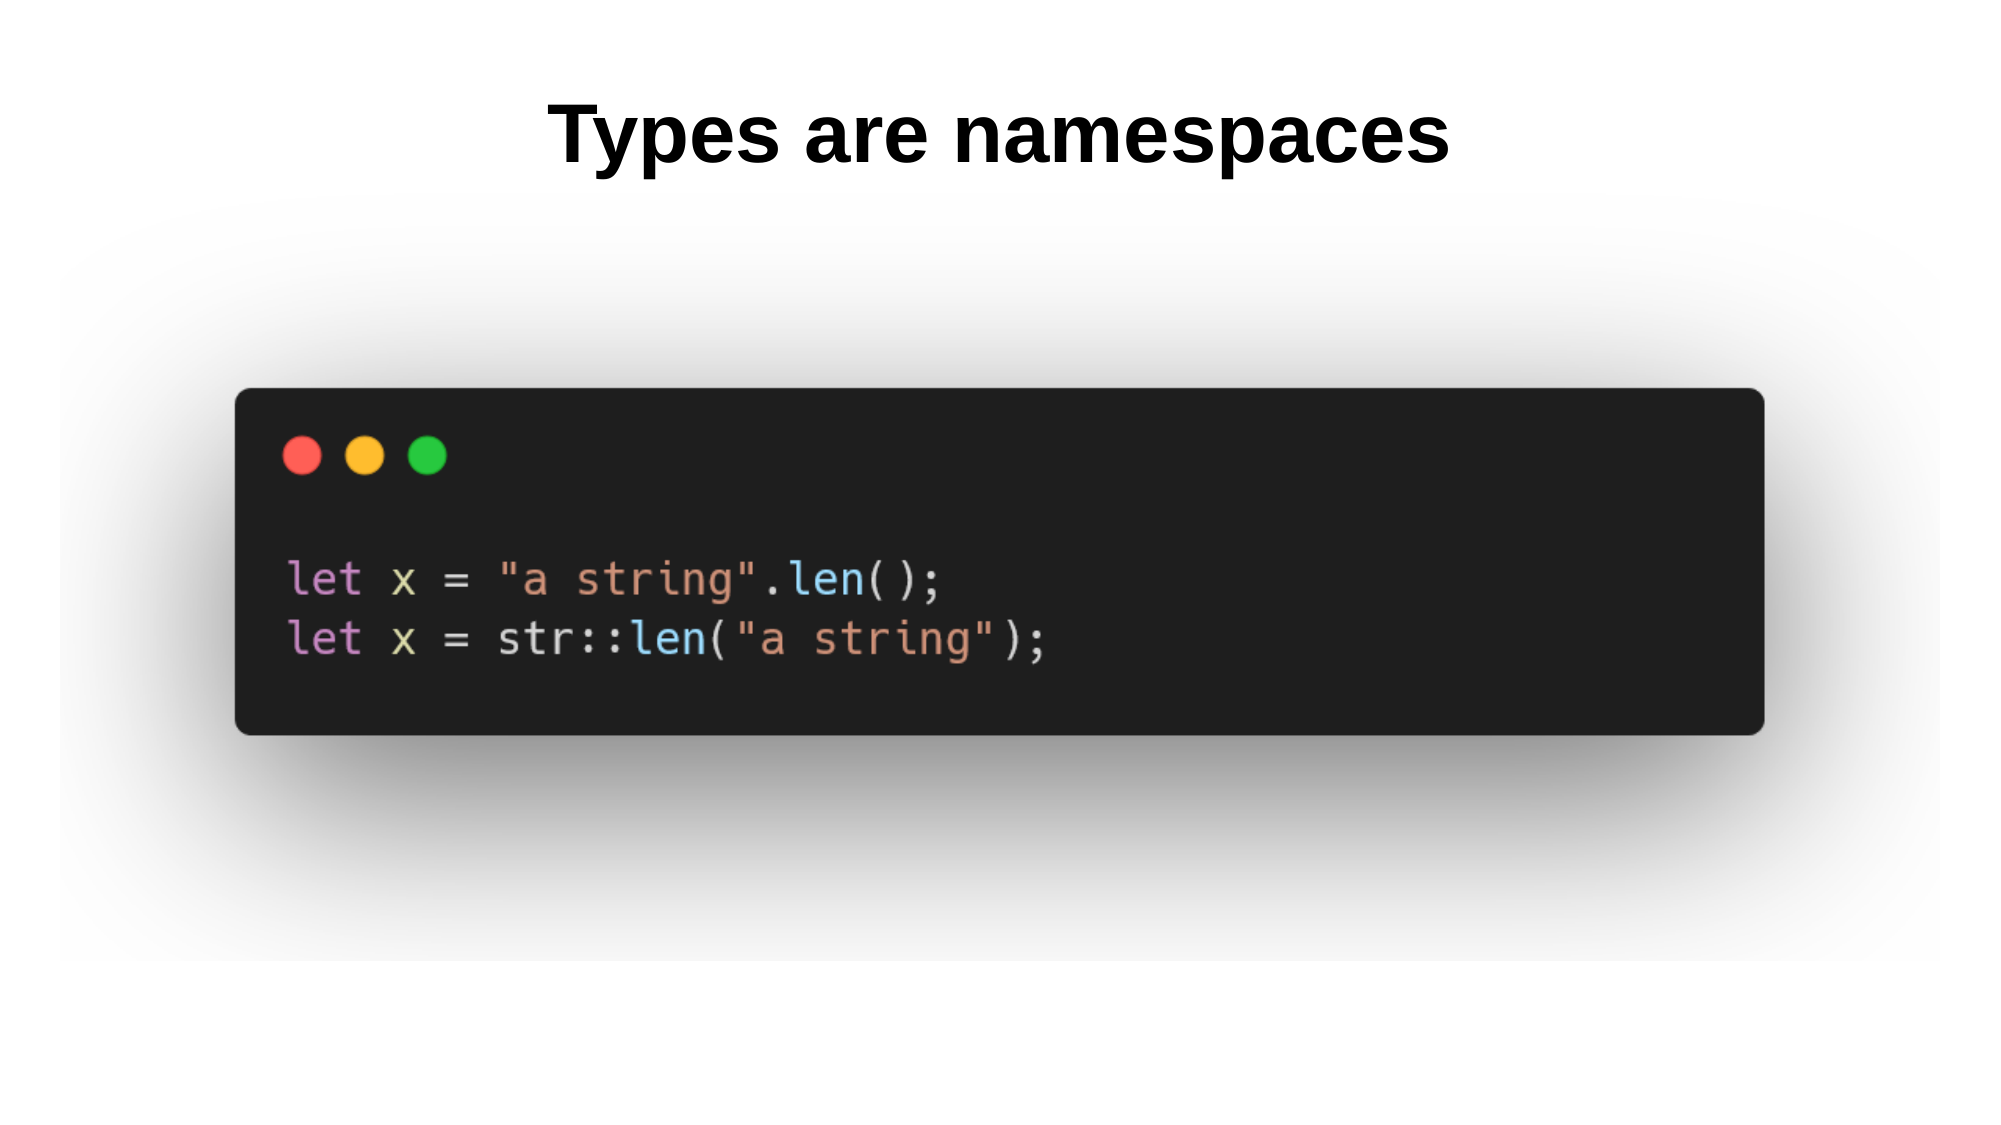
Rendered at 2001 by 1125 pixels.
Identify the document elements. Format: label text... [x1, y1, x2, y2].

picture [60, 163, 1940, 962]
text_box Types are namespaces [166, 83, 1834, 160]
